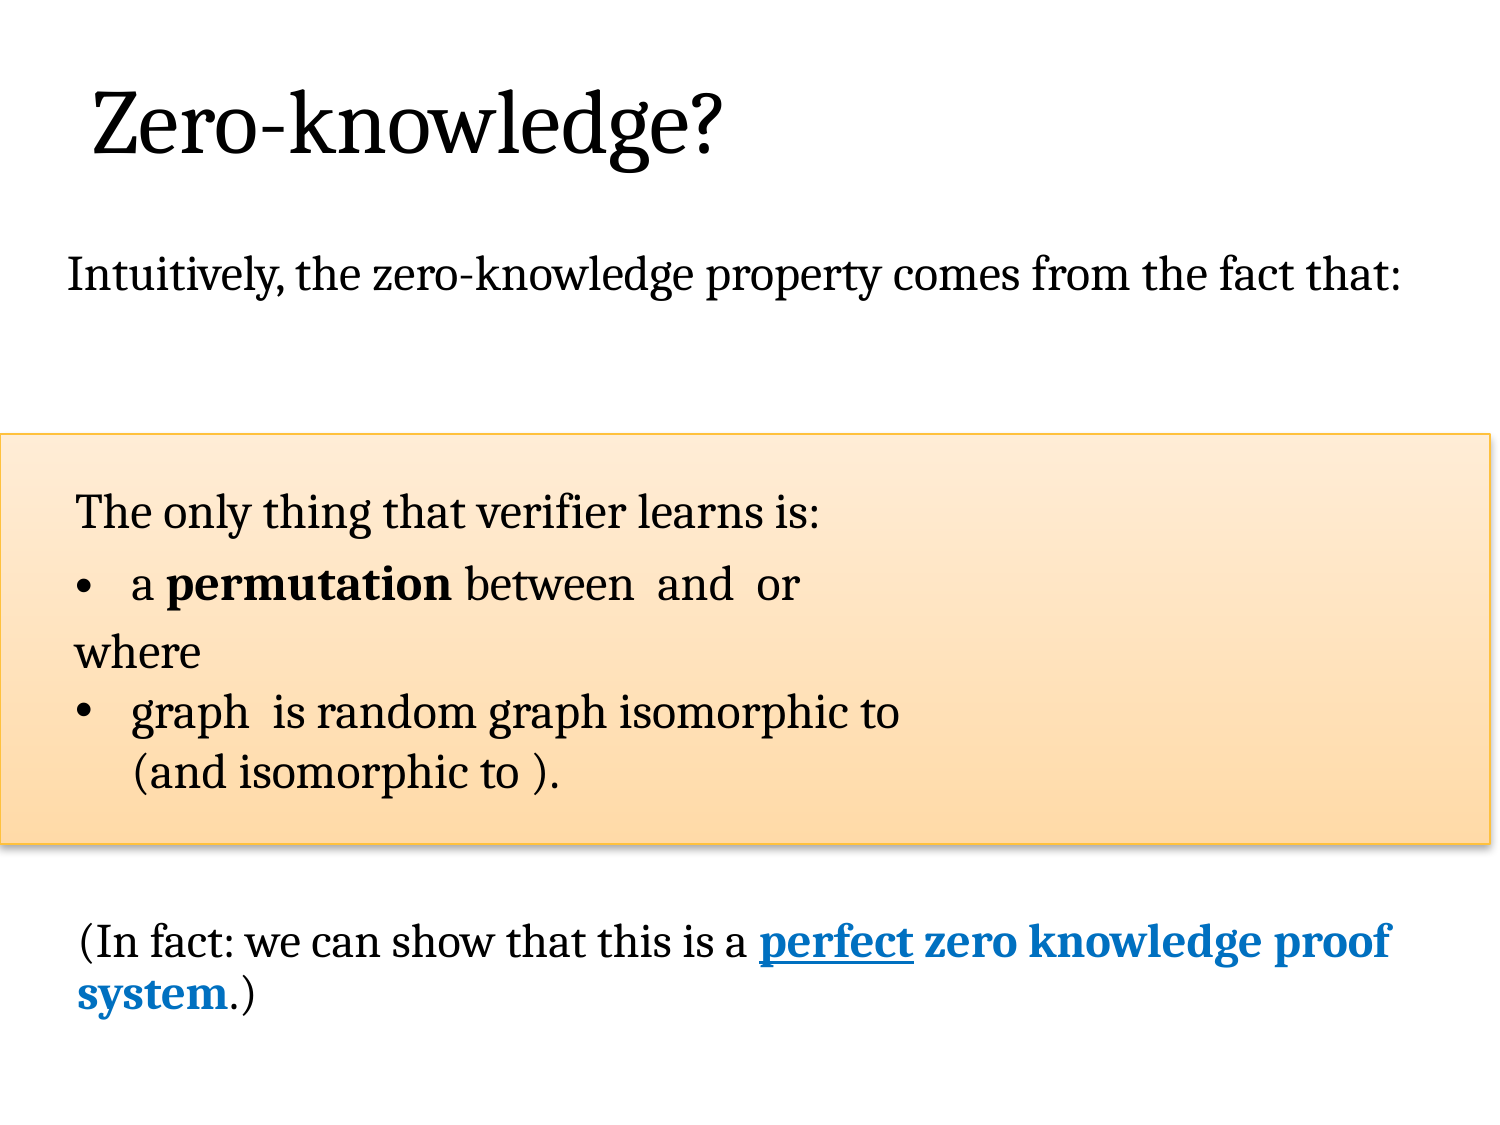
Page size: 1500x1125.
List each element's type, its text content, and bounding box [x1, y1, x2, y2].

title Zero-knowledge? [77, 15, 1371, 232]
list (In fact: we can show that this is a perfect zero knowledge proof system.) [62, 908, 1478, 1028]
text_box Intuitively, the zero-knowledge property comes from the fact that: [52, 232, 1461, 308]
